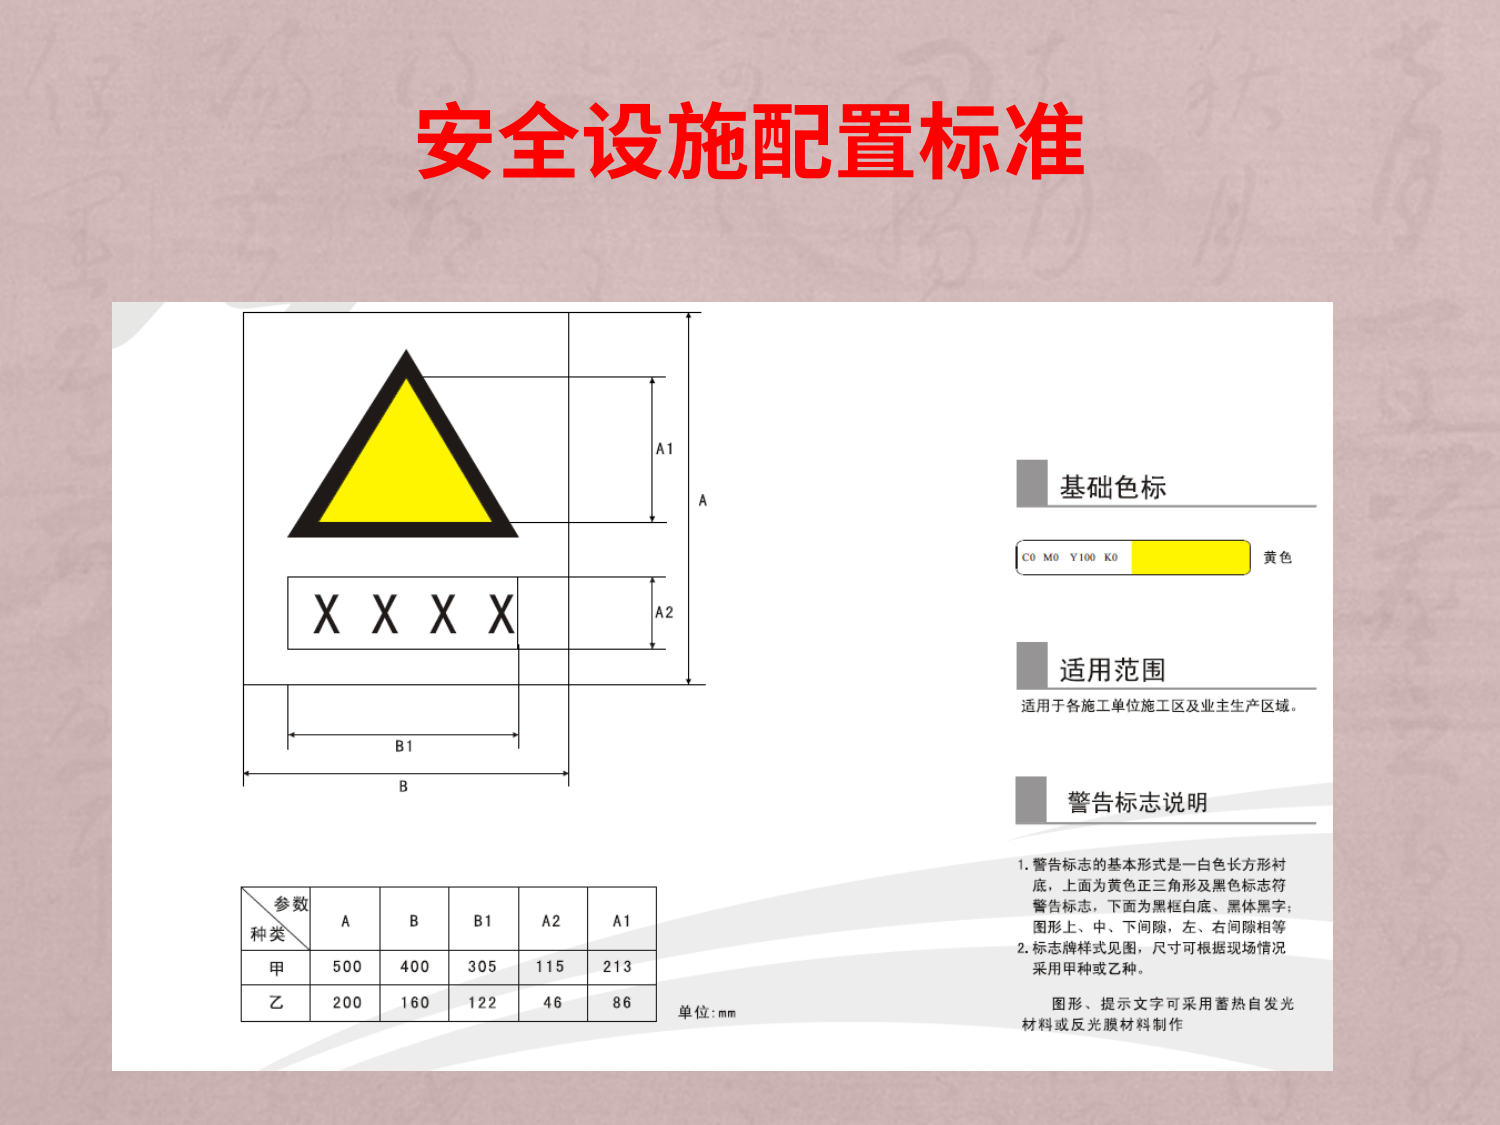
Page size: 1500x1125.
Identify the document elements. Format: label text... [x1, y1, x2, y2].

list [88, 397, 1439, 1118]
picture [111, 302, 1334, 1071]
title 安全设施配置标准 [75, 45, 1425, 233]
